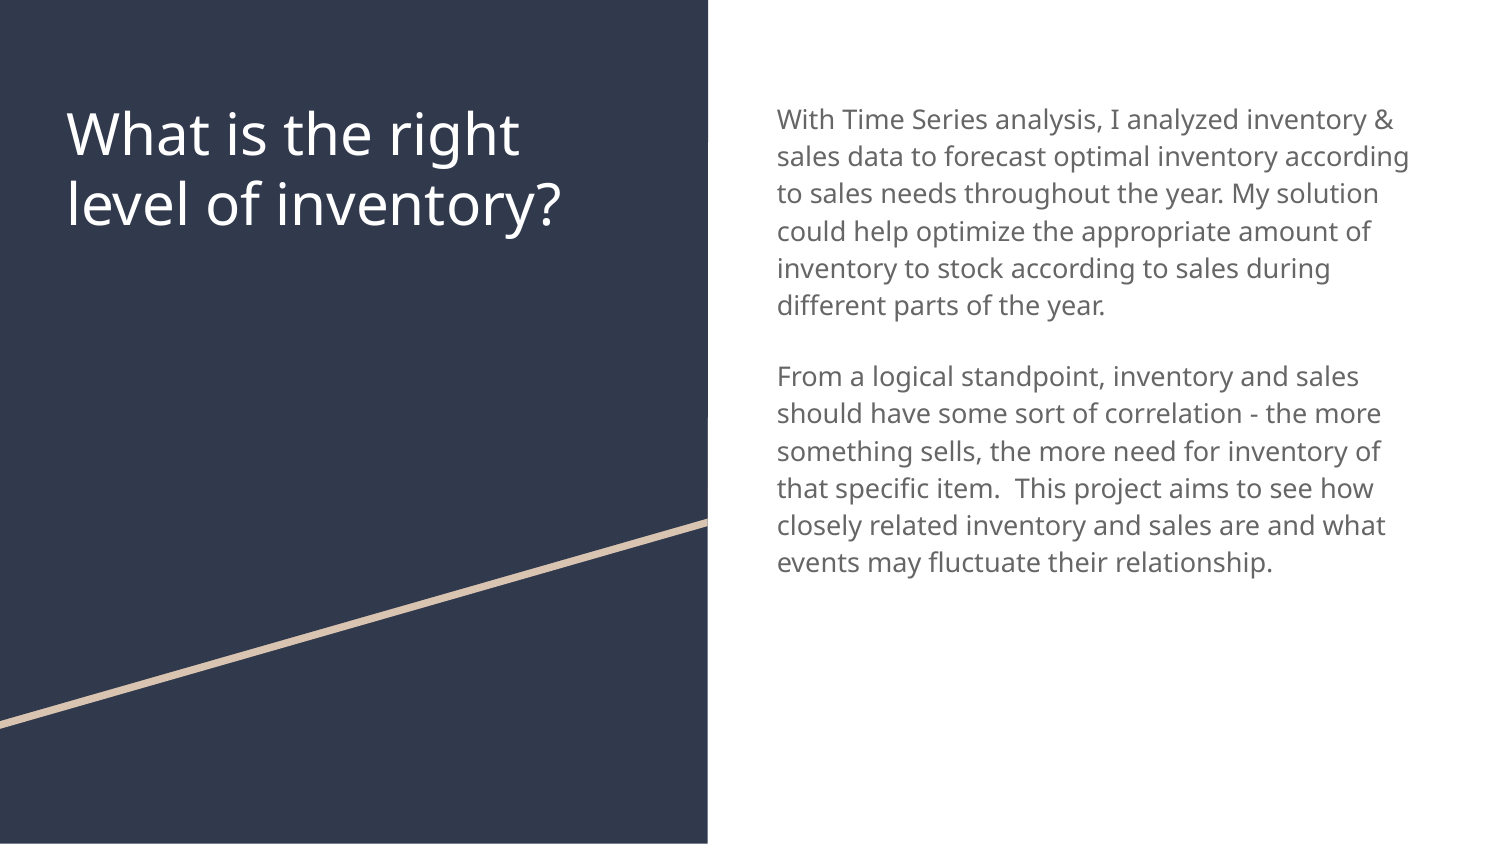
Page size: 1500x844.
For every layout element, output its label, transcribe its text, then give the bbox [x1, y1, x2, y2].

list With Time Series analysis, I analyzed inventory & sales data to forecast optimal inventory according to sales needs throughout the year. My solution could help optimize the appropriate amount of inventory to stock according to sales during different parts of the year. From a logical standpoint, inventory and sales should have some sort of correlation - the more something sells, the more need for inventory of that specific item. This project aims to see how closely related inventory and sales are and what events may fluctuate their relationship. [761, 82, 1446, 755]
title What is the right level of inventory? [51, 82, 660, 494]
